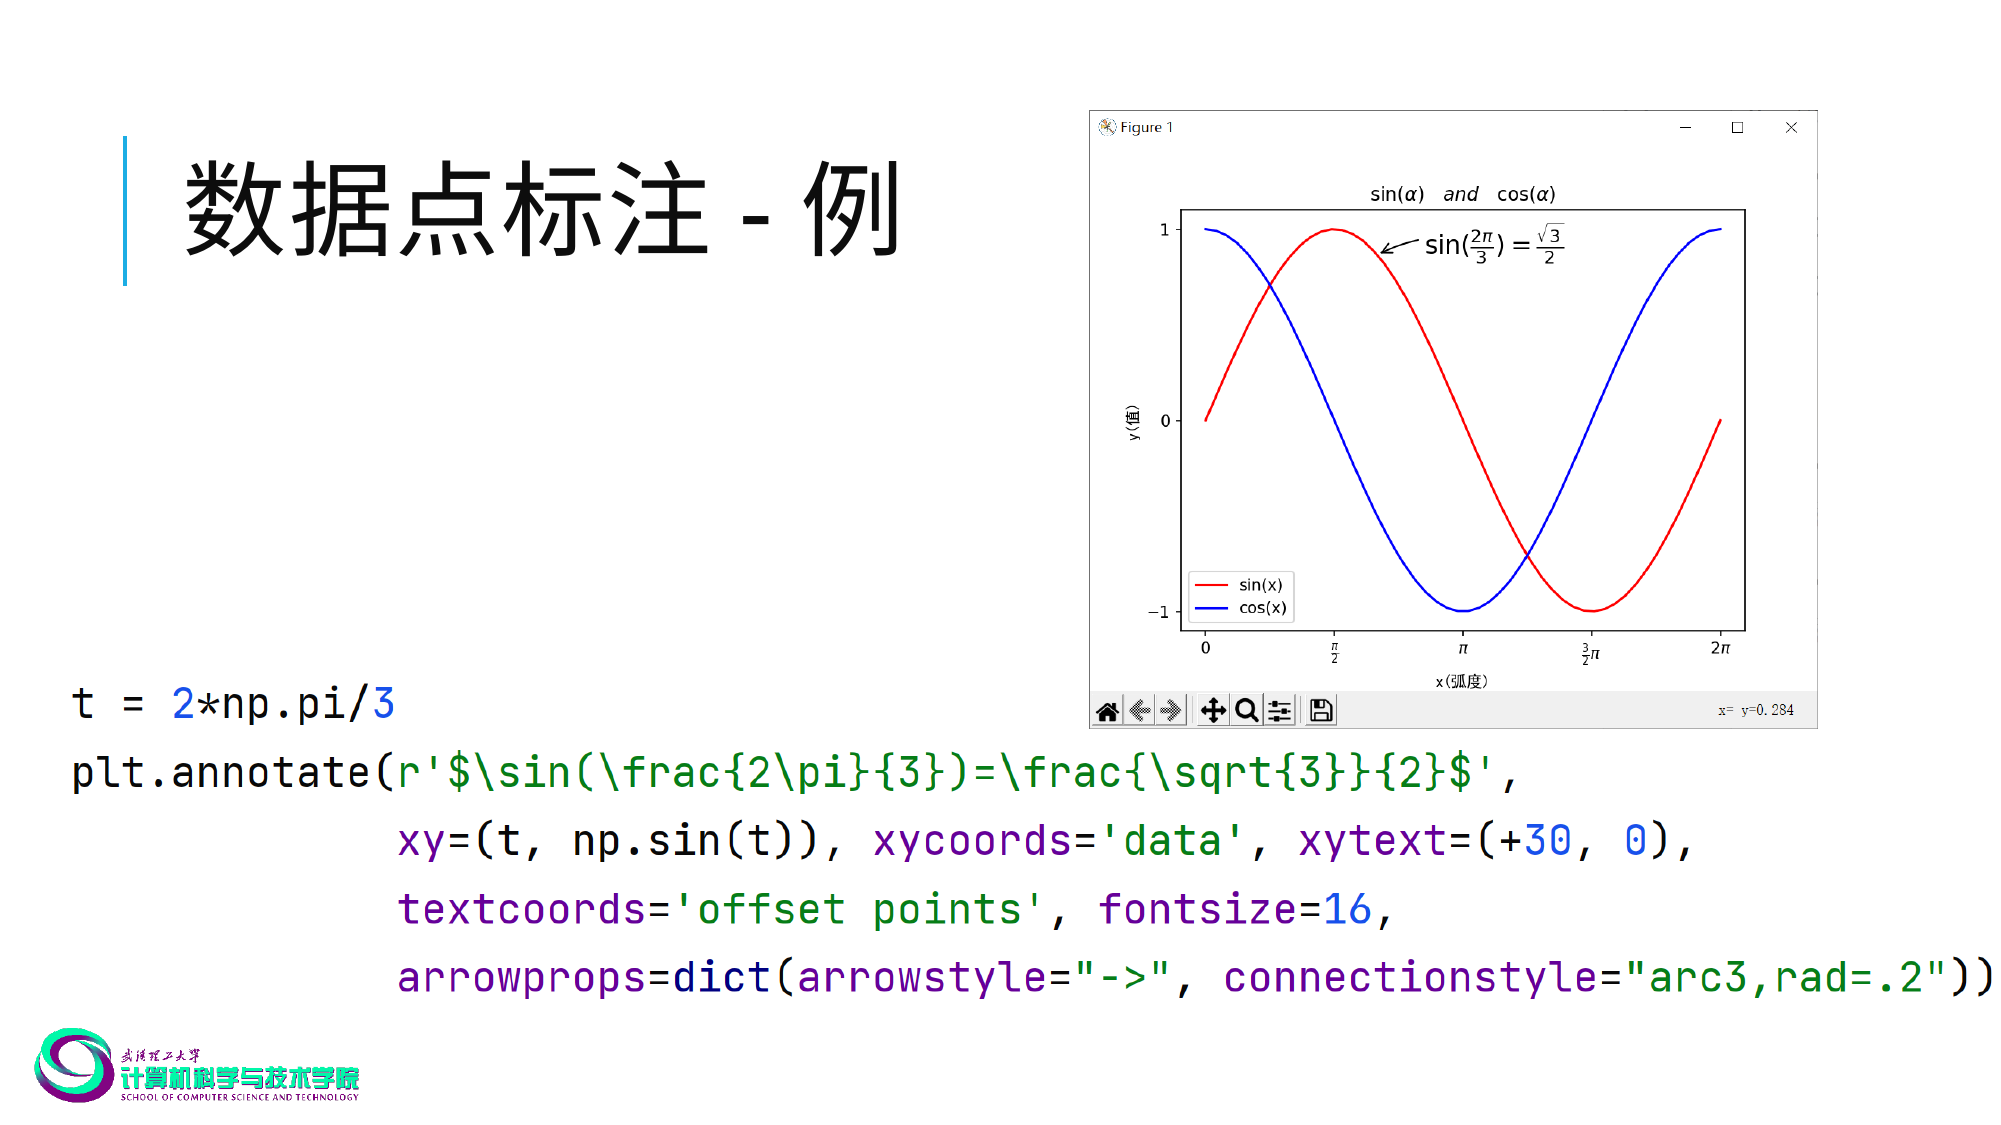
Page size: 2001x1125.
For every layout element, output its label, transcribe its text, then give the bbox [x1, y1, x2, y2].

picture [0, 962, 397, 1125]
picture [1088, 110, 1818, 729]
title 数据点标注-例 [168, 96, 1763, 342]
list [55, 659, 2000, 1009]
